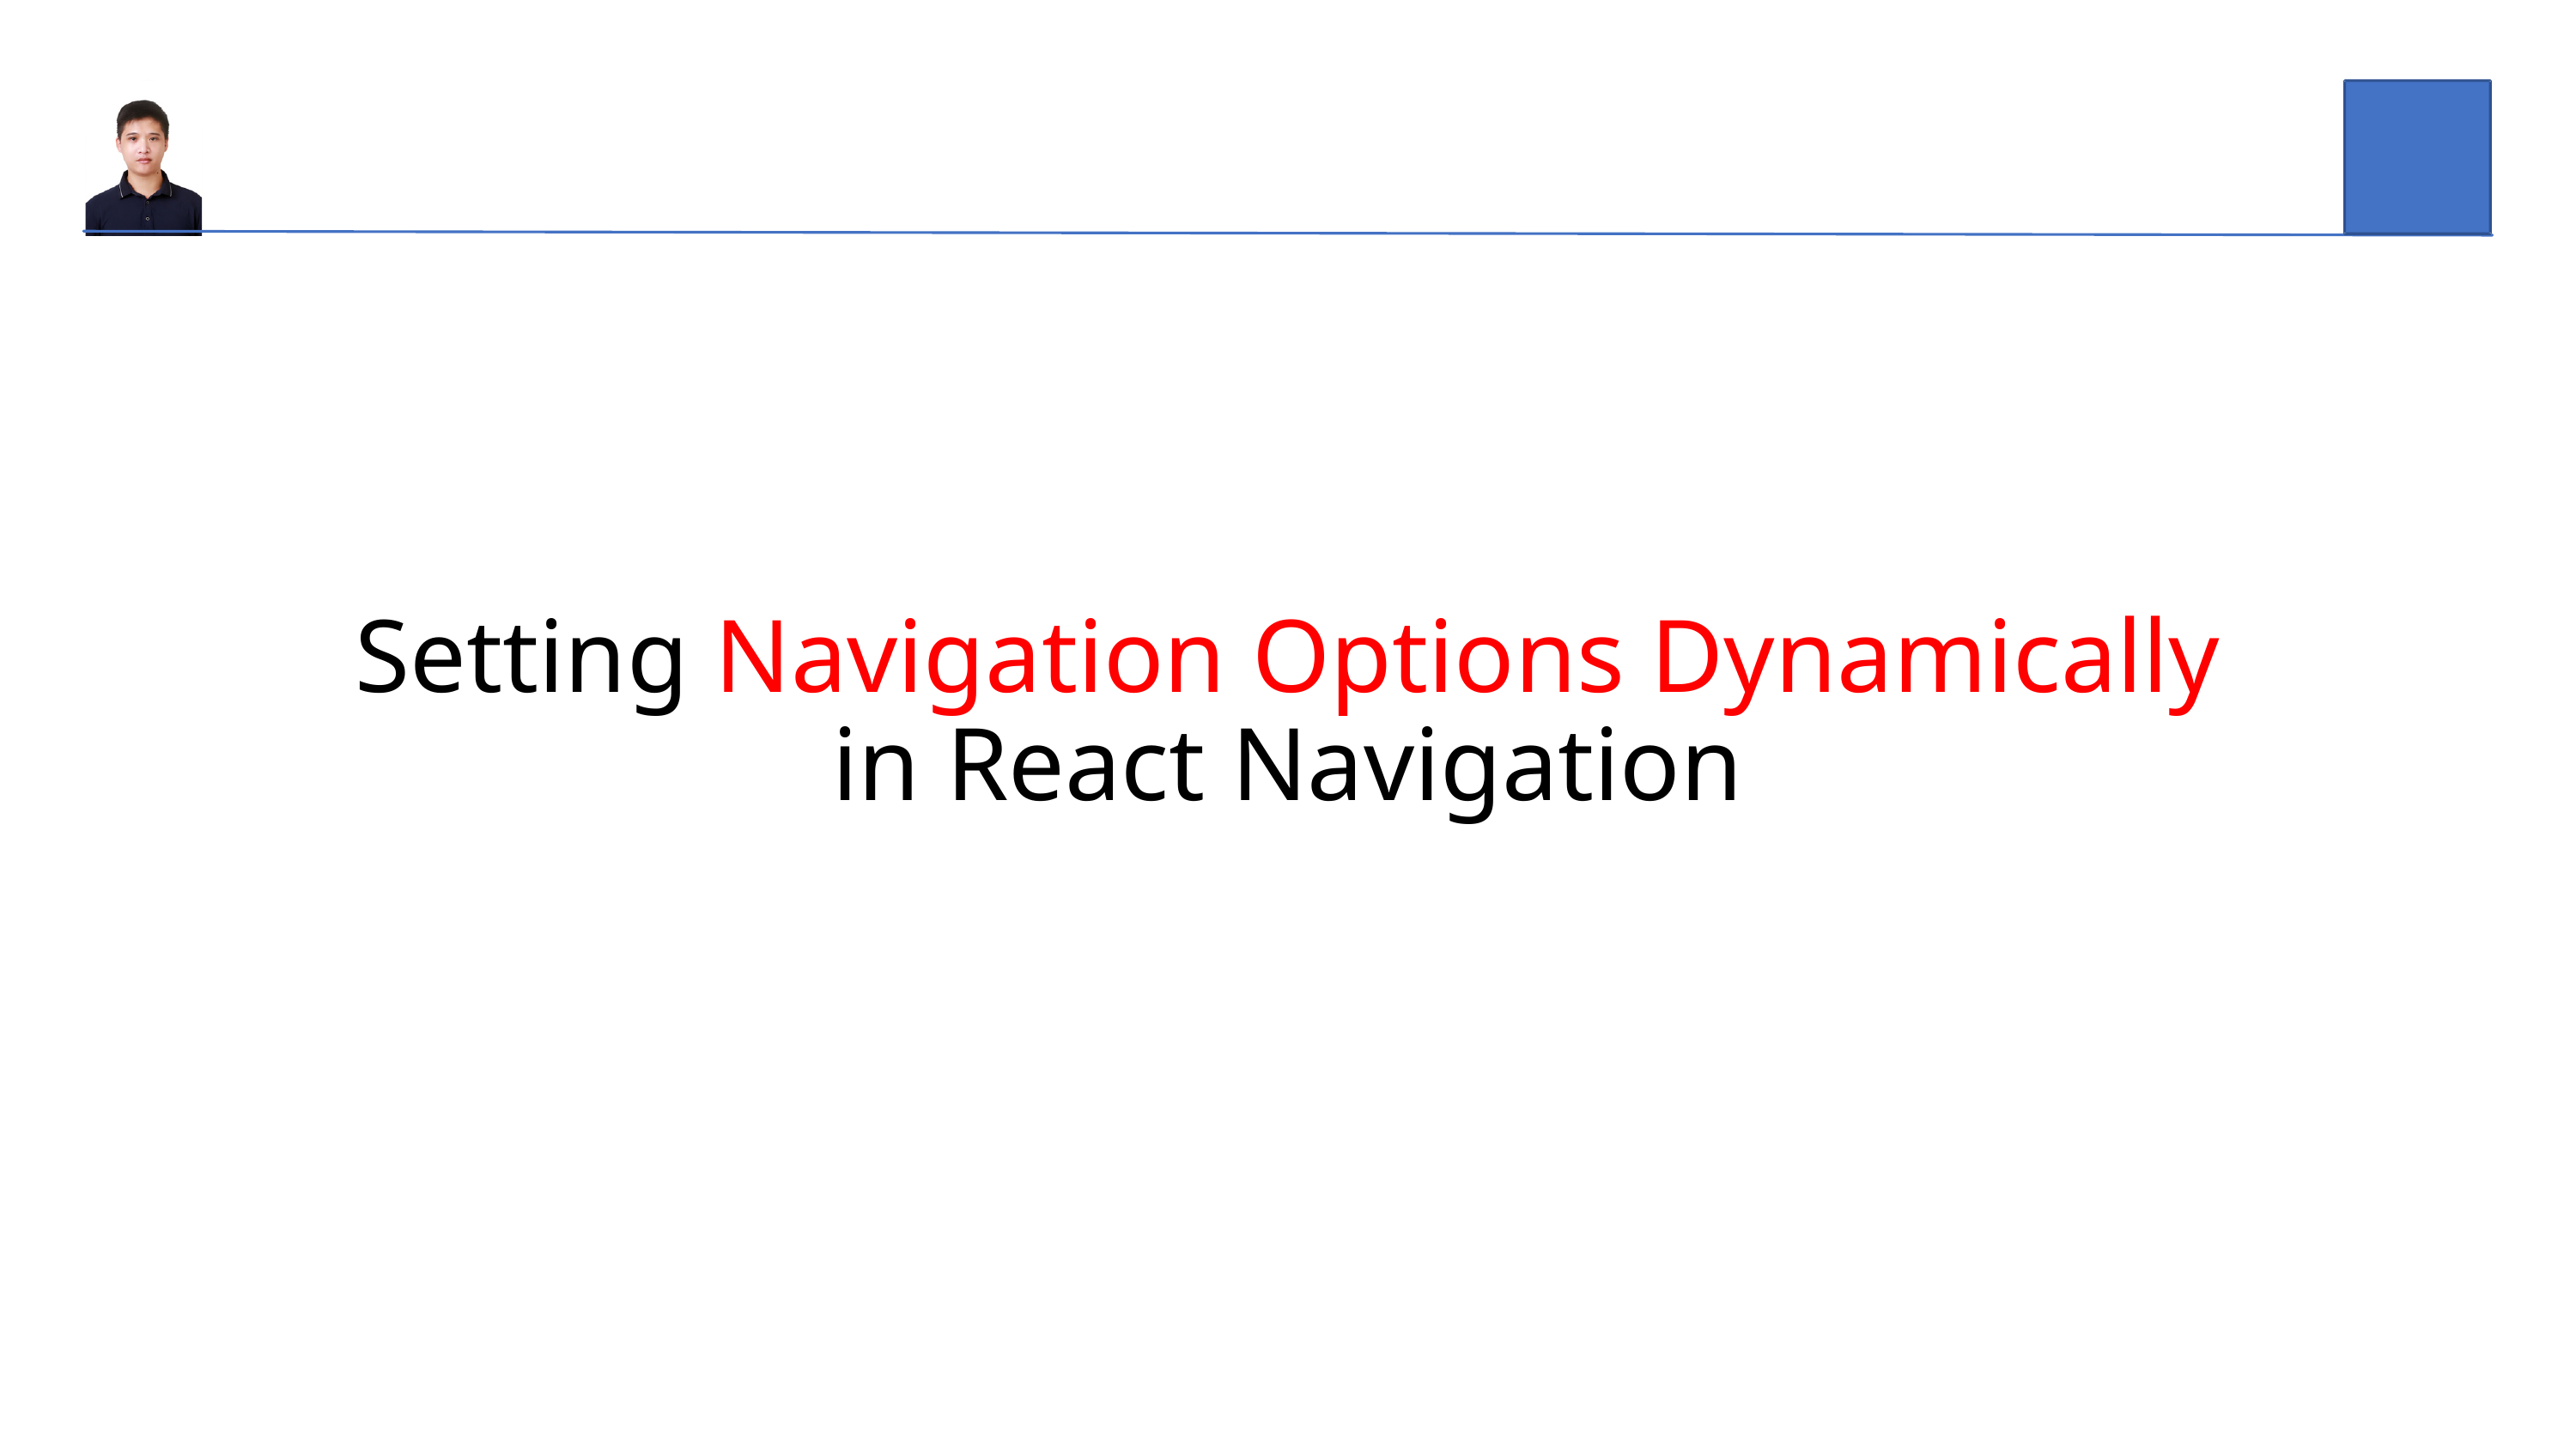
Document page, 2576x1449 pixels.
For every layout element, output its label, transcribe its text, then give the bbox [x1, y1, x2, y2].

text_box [2342, 79, 2493, 235]
text_box Setting Navigation Options Dynamically in React Navigation [301, 603, 2274, 821]
text_box [85, 232, 203, 236]
text_box [85, 80, 203, 231]
